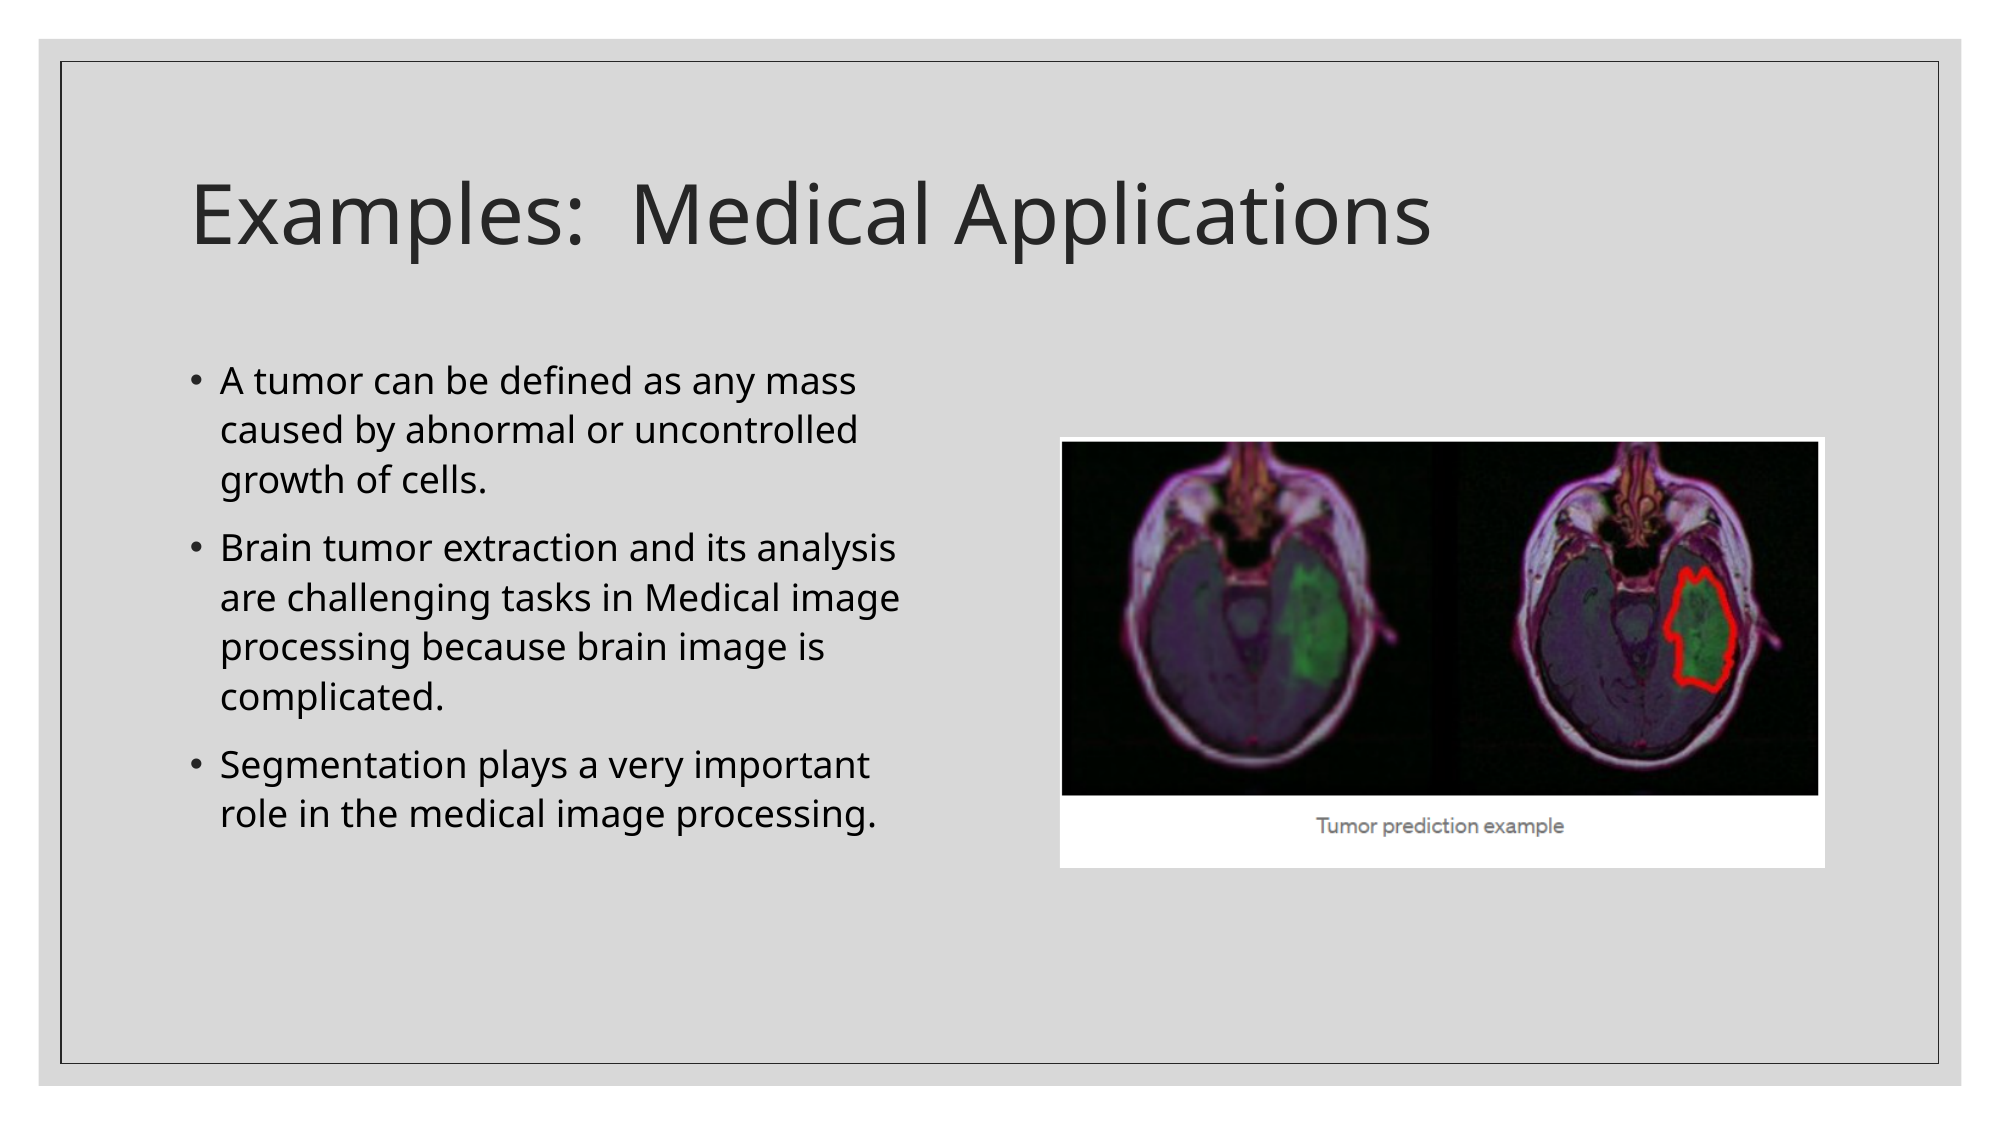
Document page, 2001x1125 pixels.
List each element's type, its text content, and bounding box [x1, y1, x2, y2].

title Examples: Medical Applications [174, 105, 1825, 331]
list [1059, 437, 1825, 868]
list A tumor can be defined as any mass caused by abnormal or uncontrolled growth of cells. Brain tumor extraction and its analysis are challenging tasks in Medical image processing because brain image is complicated. Segmentation plays a very important role in the medical image processing. [174, 345, 940, 960]
